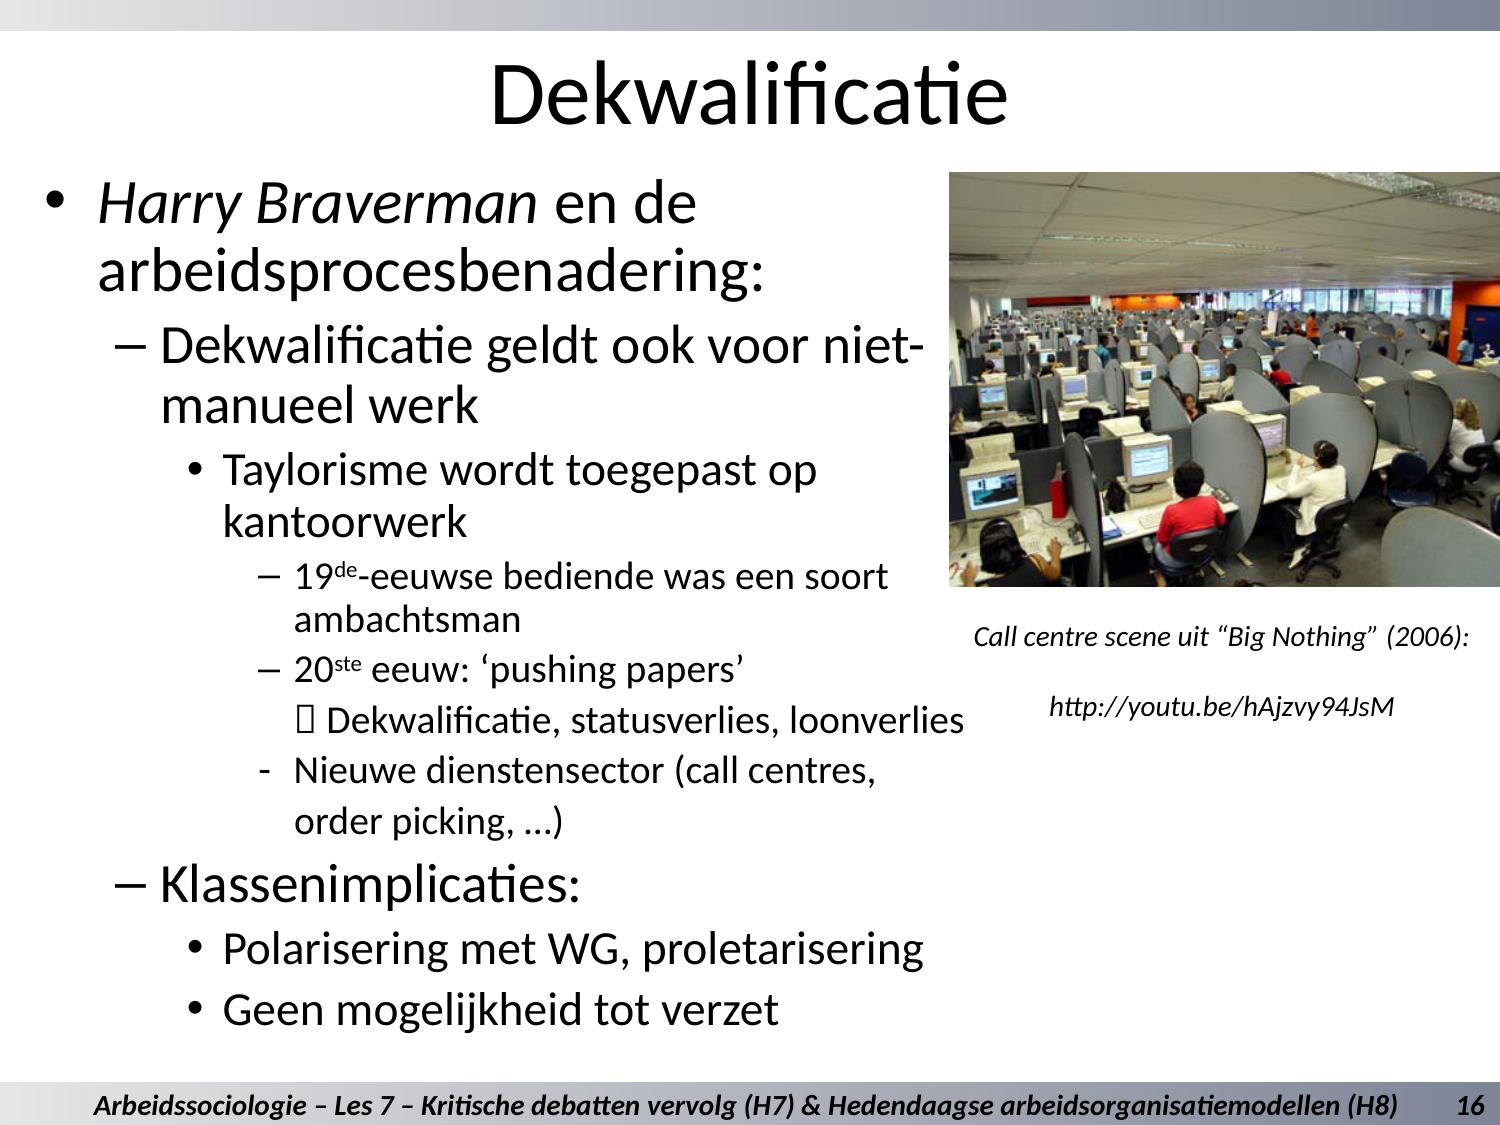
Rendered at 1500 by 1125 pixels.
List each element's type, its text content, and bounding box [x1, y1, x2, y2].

text_box Call centre scene uit “Big Nothing” (2006): http://youtu.be/hAjzvy94JsM [950, 609, 1500, 730]
picture [948, 172, 1500, 587]
title Dekwalificatie [0, 31, 1500, 157]
text_box [0, 0, 1500, 31]
footer Arbeidssociologie – Les 7 – Kritische debatten vervolg (H7) & Hedendaagse arbeidsorganisatiemodellen (H8) [0, 1082, 1074, 1125]
text_box 16 [1074, 1082, 1500, 1125]
list Harry Braverman en de arbeidsprocesbenadering: Dekwalificatie geldt ook voor niet-manueel werk Taylorisme wordt toegepast op kantoorwerk 19de-eeuwse bediende was een soort ambachtsman 20ste eeuw: ‘pushing papers’  Dekwalificatie, statusverlies, loonverlies Nieuwe dienstensector (call centres, order picking, …) Klassenimplicaties: Polarisering met WG, proletarisering Geen mogelijkheid tot verzet [29, 160, 987, 1071]
